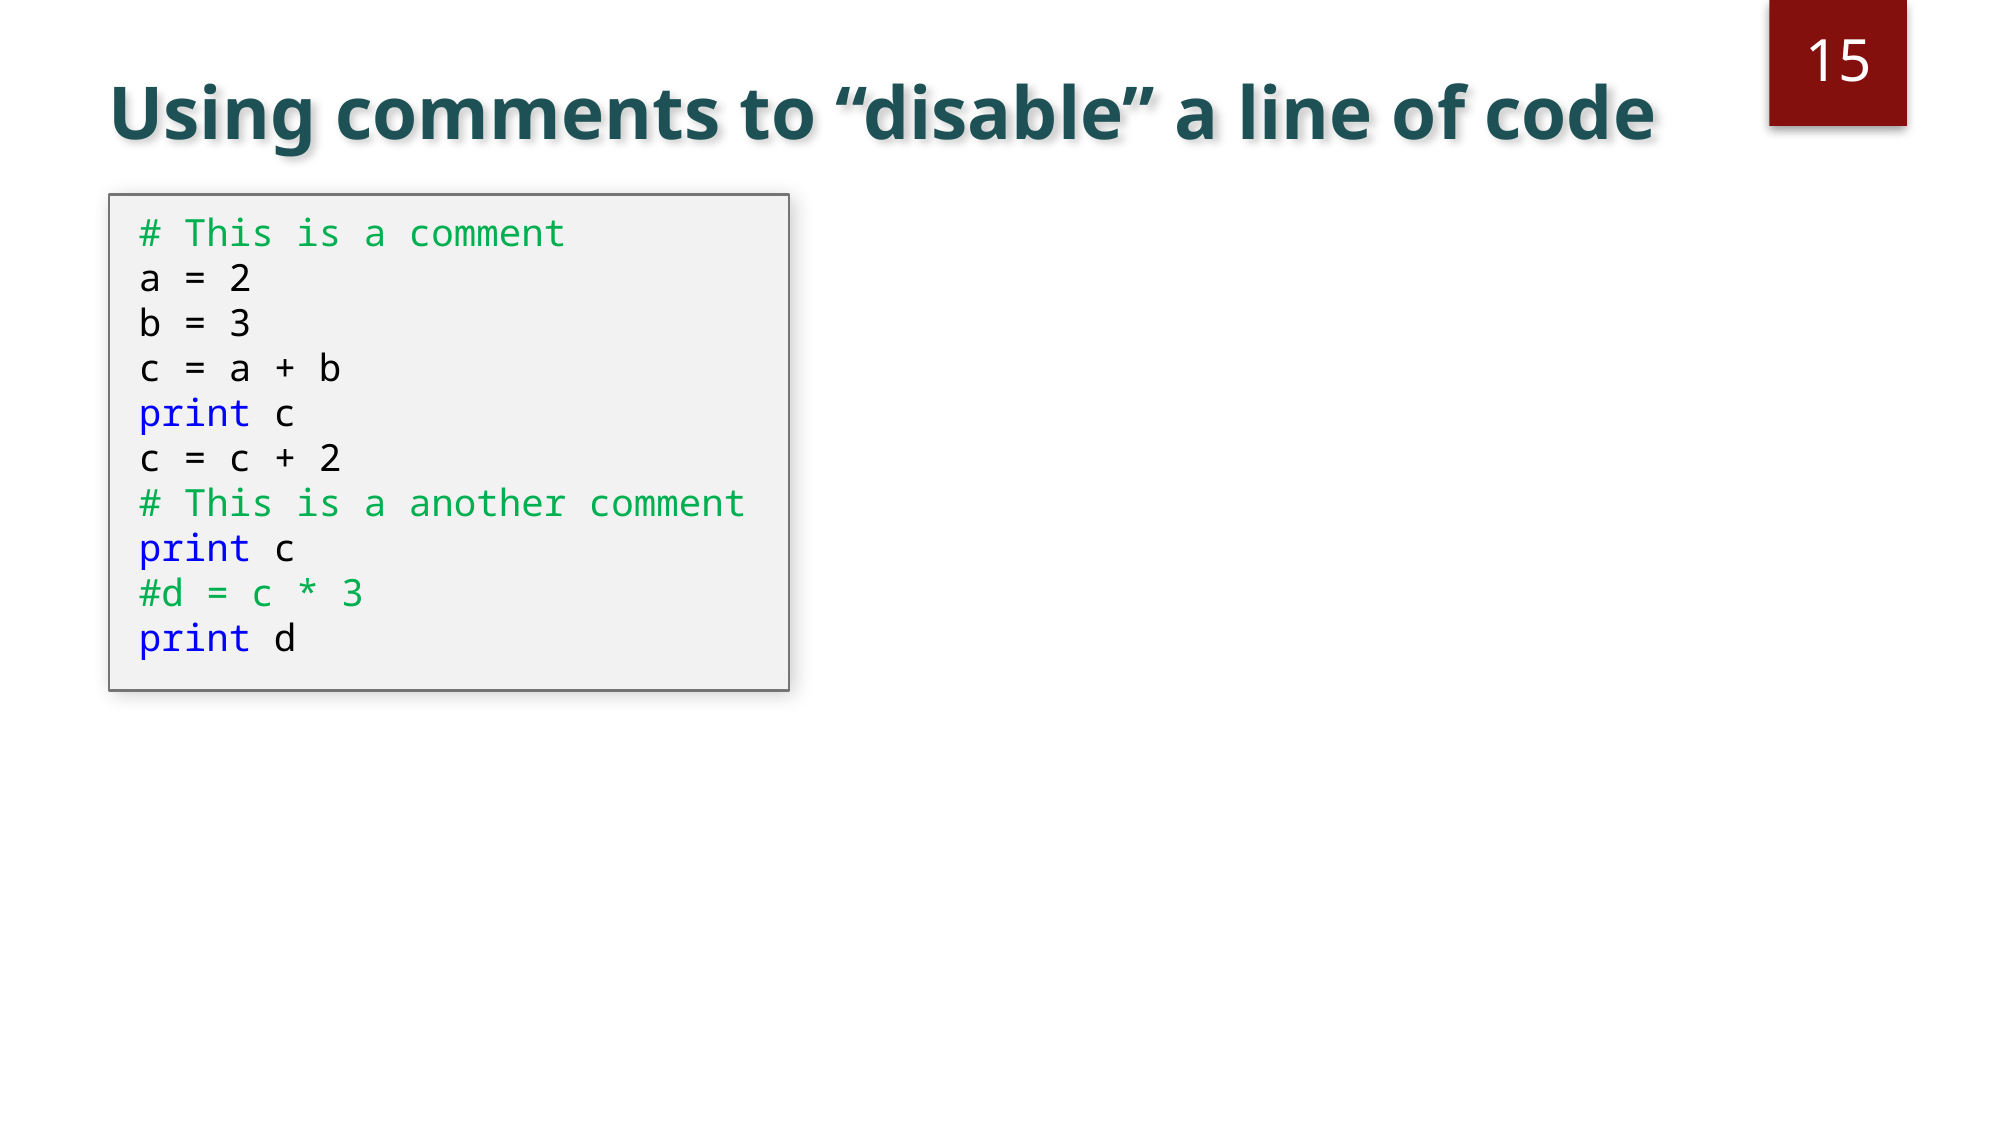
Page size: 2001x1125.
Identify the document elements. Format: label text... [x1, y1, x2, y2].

title Using comments to “disable” a line of code [93, 59, 1731, 156]
list # This is a comment a = 2 b = 3 c = a + b print c c = c + 2 # This is a another comment print c #d = c * 3 print d [108, 193, 790, 692]
slide_number 15 [1769, 0, 1907, 126]
